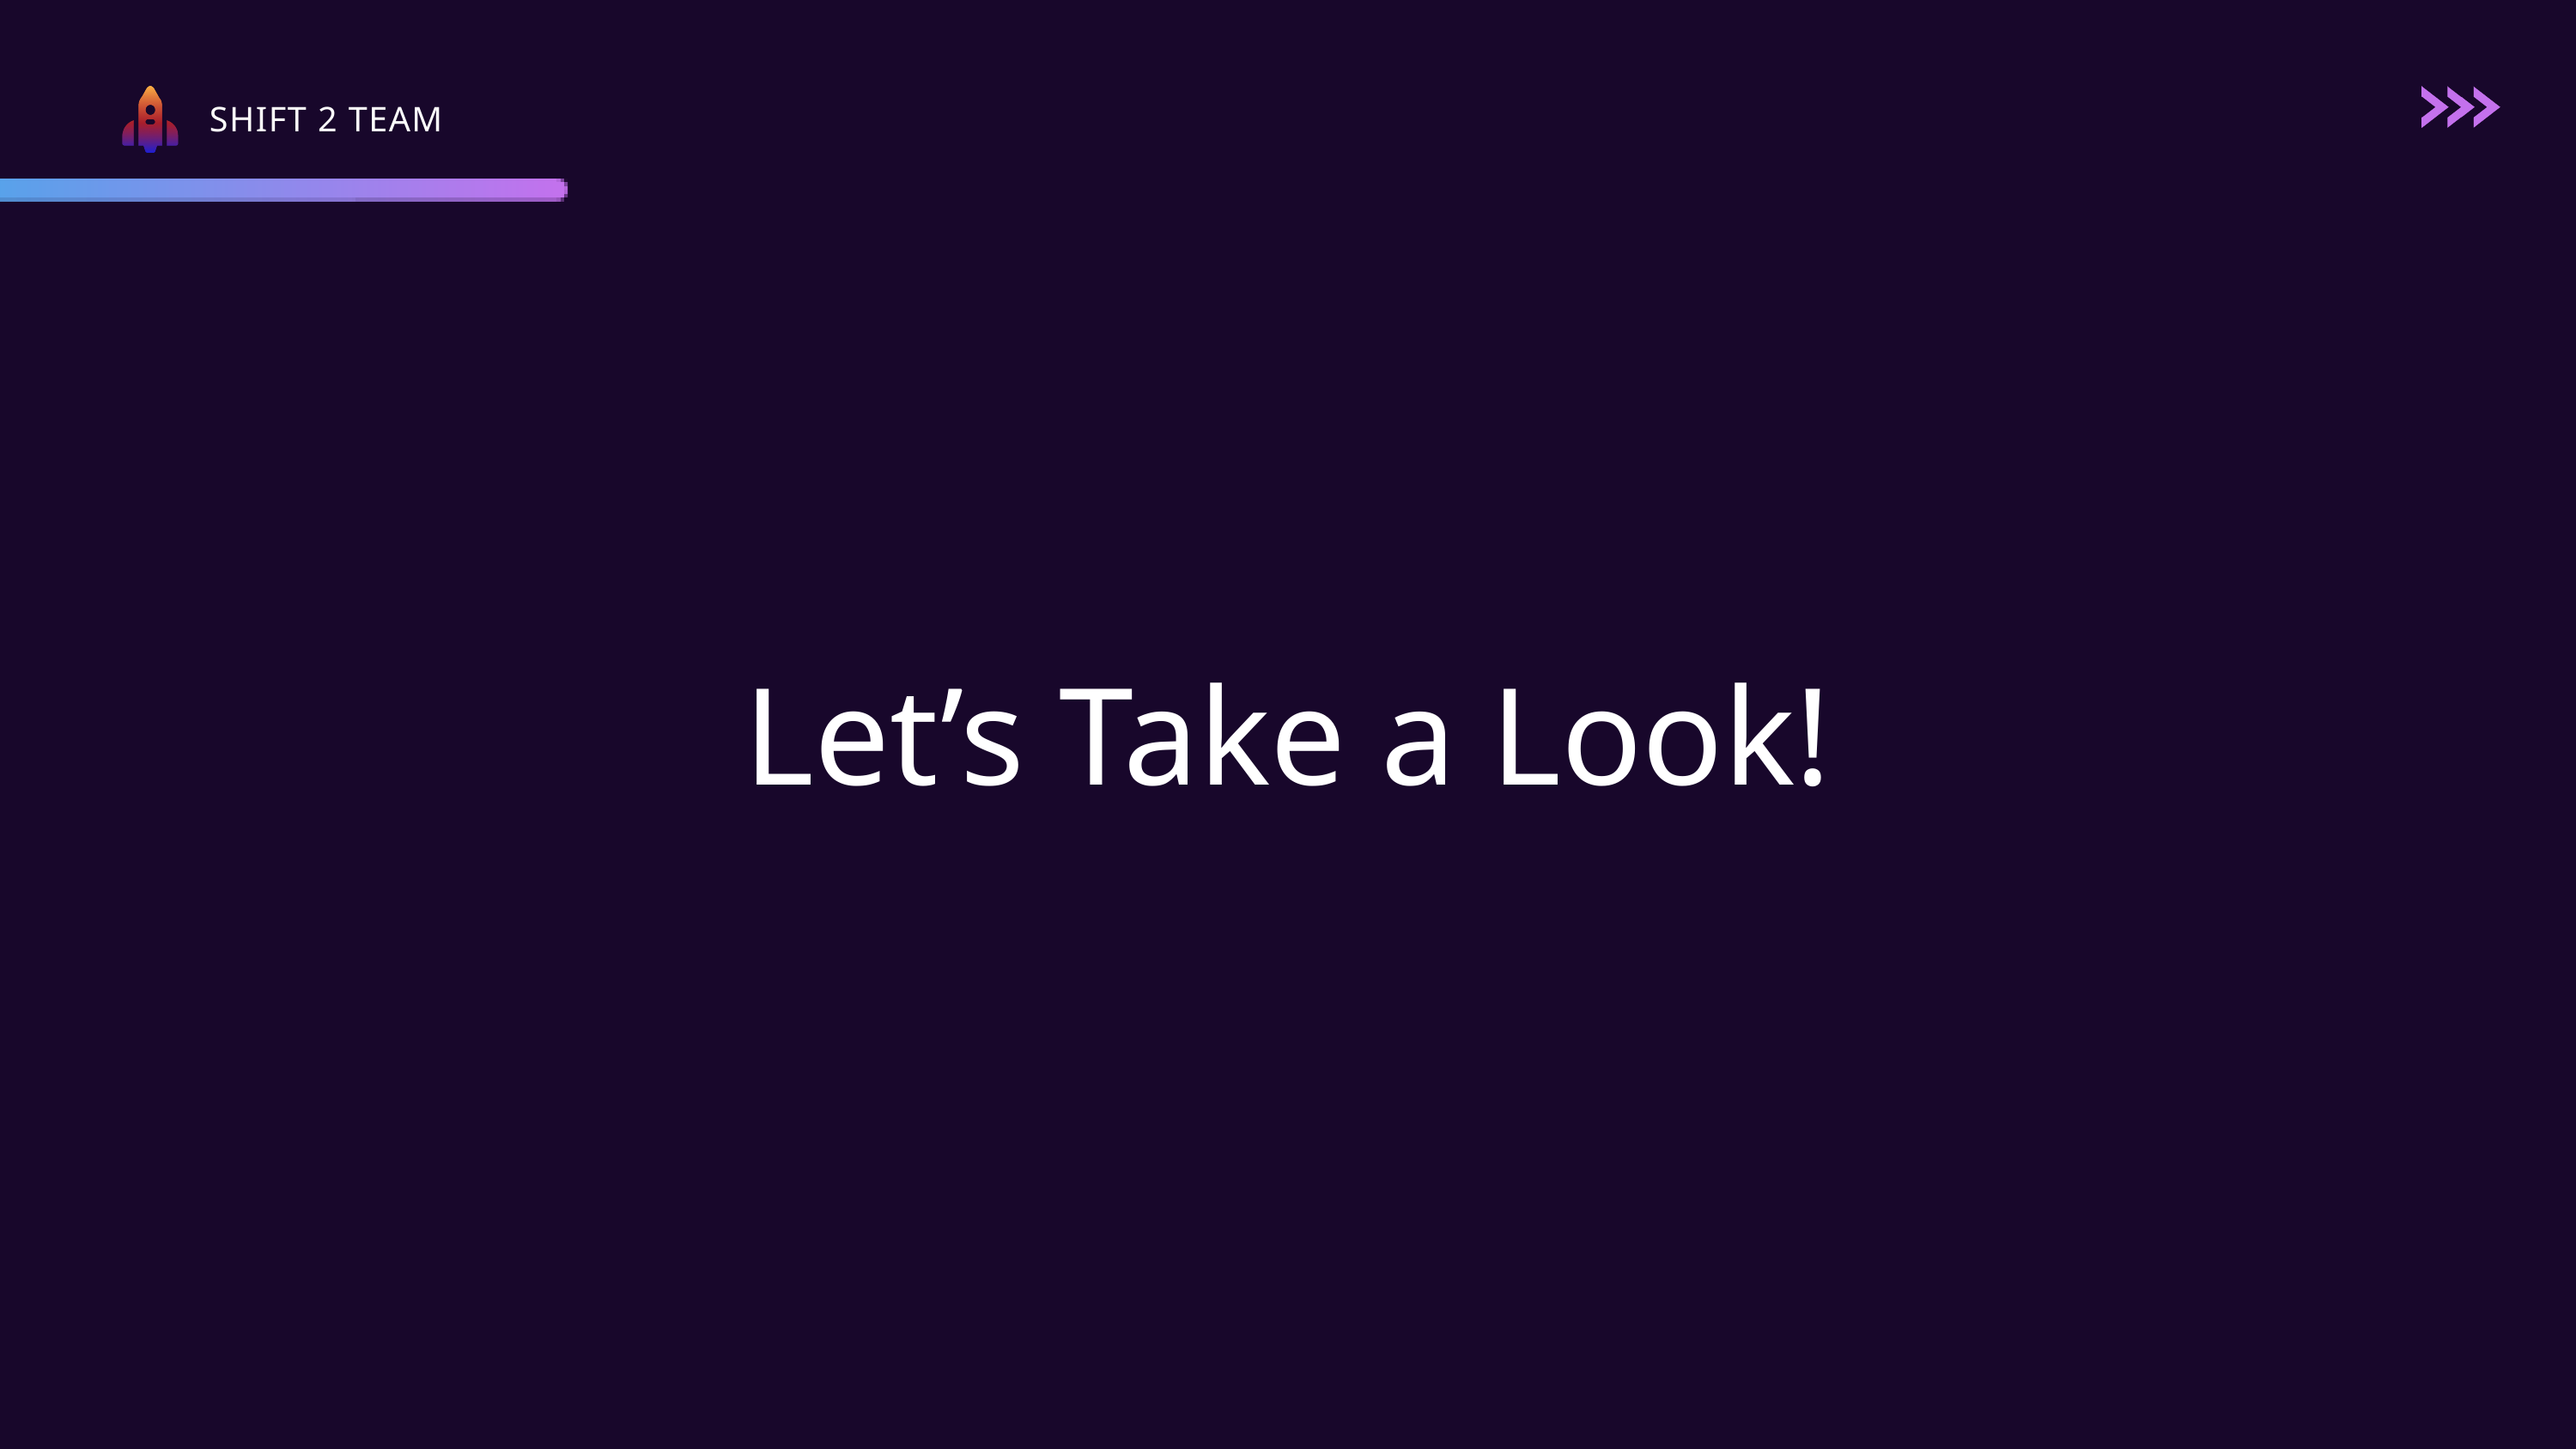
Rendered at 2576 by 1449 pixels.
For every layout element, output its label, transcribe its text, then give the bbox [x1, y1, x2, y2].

text_box SHIFT 2 TEAM [209, 100, 637, 139]
text_box [0, 179, 568, 202]
text_box Let’s Take a Look! [710, 624, 1866, 812]
text_box [122, 86, 179, 153]
text_box [2421, 86, 2500, 129]
